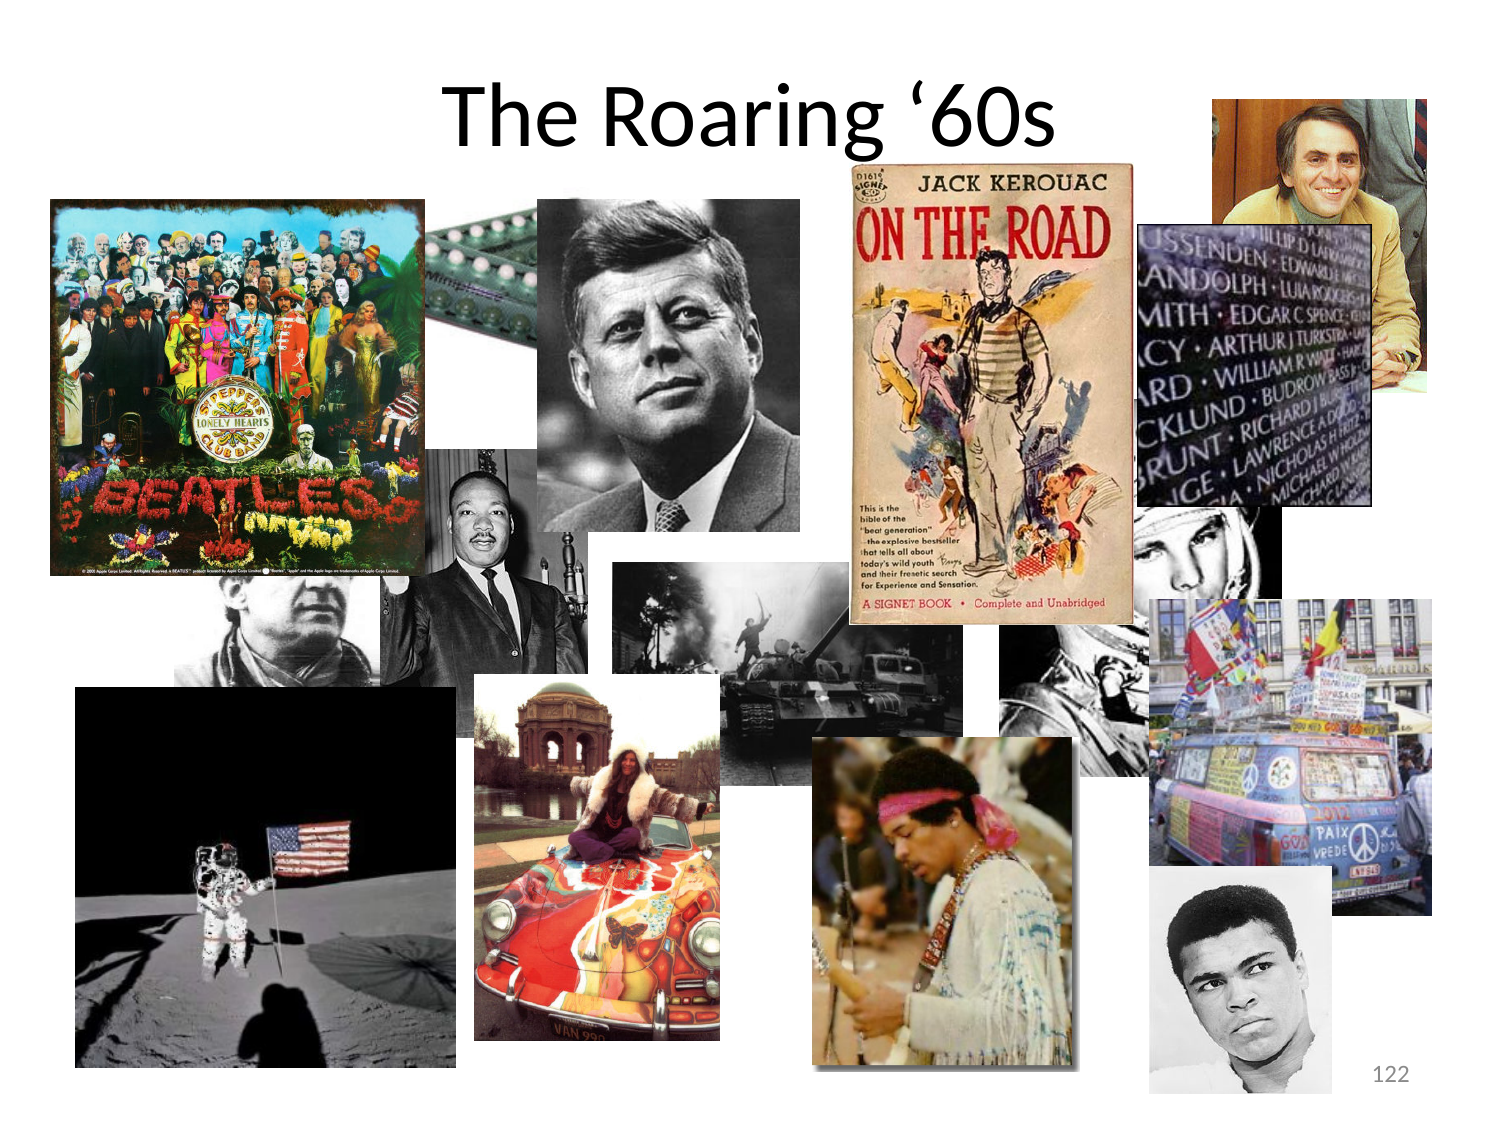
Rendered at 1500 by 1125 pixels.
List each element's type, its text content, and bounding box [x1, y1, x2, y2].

picture [49, 99, 1432, 1094]
slide_number 122 [1074, 1042, 1425, 1103]
title The Roaring ‘60s [75, 45, 1425, 175]
